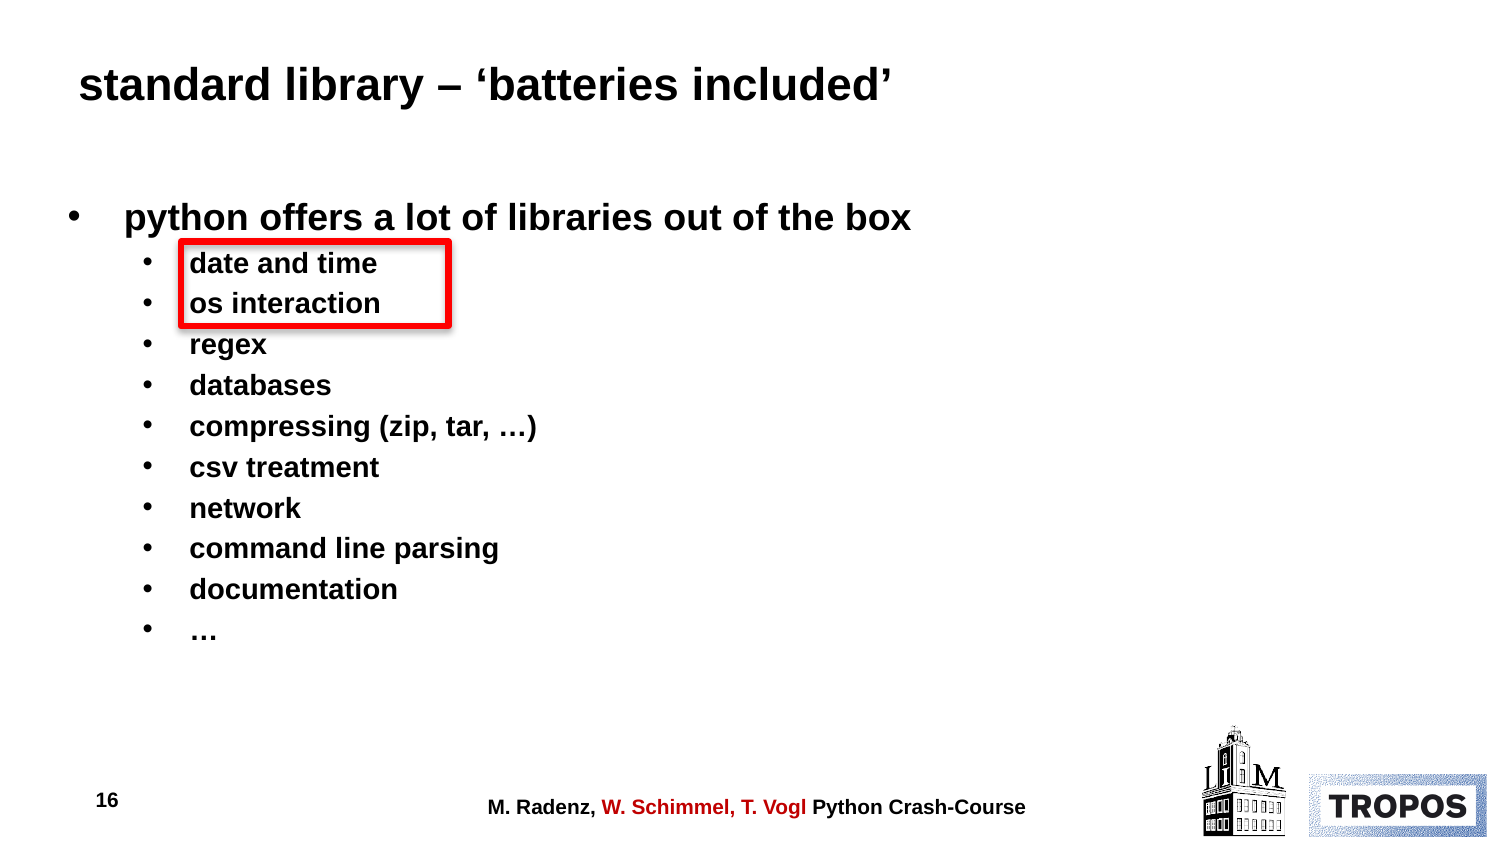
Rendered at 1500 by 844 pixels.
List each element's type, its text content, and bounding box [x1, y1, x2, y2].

picture [1309, 774, 1487, 837]
text_box [180, 241, 449, 327]
list python offers a lot of libraries out of the box date and time os interaction regex databases compressing (zip, tar, …) csv treatment network command line parsing documentation … [53, 186, 1395, 723]
slide_number 16 [78, 776, 136, 822]
list standard library – ‘batteries included’ [78, 54, 1451, 144]
picture [1202, 725, 1298, 844]
footer M. Radenz, W. Schimmel, T. Vogl Python Crash-Course [464, 783, 1049, 829]
